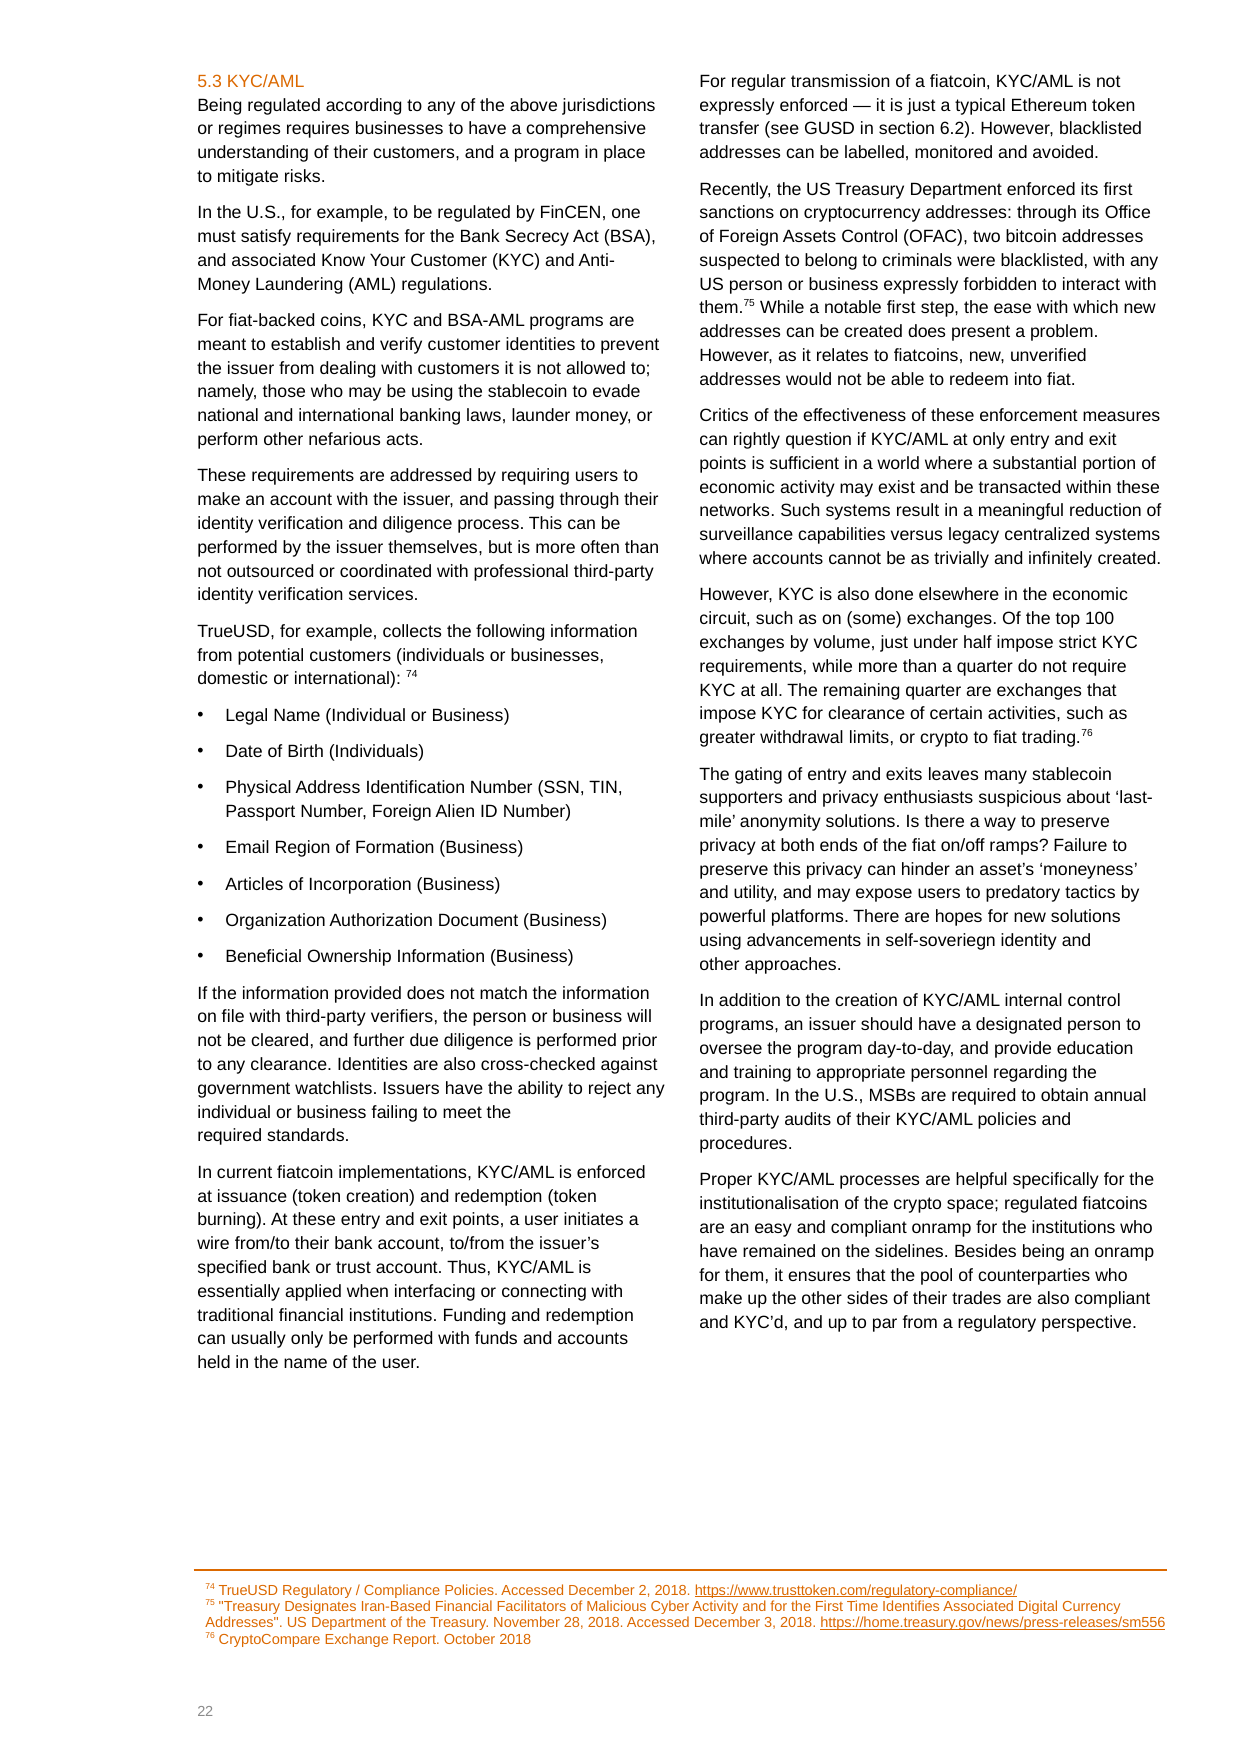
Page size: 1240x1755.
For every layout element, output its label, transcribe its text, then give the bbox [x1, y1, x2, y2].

list For regular transmission of a fiatcoin, KYC/AML is not expressly enforced — it is just a typical Ethereum token transfer (see GUSD in section 6.2). However, blacklisted addresses can be labelled, monitored and avoided. Recently, the US Treasury Department enforced its first sanctions on cryptocurrency addresses: through its Office of Foreign Assets Control (OFAC), two bitcoin addresses suspected to belong to criminals were blacklisted, with any US person or business expressly forbidden to interact with them.75 While a notable first step, the ease with which new addresses can be created does present a problem. However, as it relates to fiatcoins, new, unverified addresses would not be able to redeem into fiat. Critics of the effectiveness of these enforcement measures can rightly question if KYC/AML at only entry and exit points is sufficient in a world where a substantial portion of economic activity may exist and be transacted within these networks. Such systems result in a meaningful reduction of surveillance capabilities versus legacy centralized systems where accounts cannot be as trivially and infinitely created. However, KYC is also done elsewhere in the economic circuit, such as on (some) exchanges. Of the top 100 exchanges by volume, just under half impose strict KYC requirements, while more than a quarter do not require KYC at all. The remaining quarter are exchanges that impose KYC for clearance of certain activities, such as greater withdrawal limits, or crypto to fiat trading.76 The gating of entry and exits leaves many stablecoin supporters and privacy enthusiasts suspicious about ‘last-mile’ anonymity solutions. Is there a way to preserve privacy at both ends of the fiat on/off ramps? Failure to preserve this privacy can hinder an asset’s ‘moneyness’ and utility, and may expose users to predatory tactics by powerful platforms. There are hopes for new solutions using advancements in self-soveriegn identity and other approaches. In addition to the creation of KYC/AML internal control programs, an issuer should have a designated person to oversee the program day-to-day, and provide education and training to appropriate personnel regarding the program. In the U.S., MSBs are required to obtain annual third-party audits of their KYC/AML policies and procedures. Proper KYC/AML processes are helpful specifically for the institutionalisation of the crypto space; regulated fiatcoins are an easy and compliant onramp for the institutions who have remained on the sidelines. Besides being an onramp for them, it ensures that the pool of counterparties who make up the other sides of their trades are also compliant and KYC’d, and up to par from a regulatory perspective. [699, 67, 1168, 1321]
slide_number 22 [197, 1701, 483, 1720]
list 5.3 KYC/AML Being regulated according to any of the above jurisdictions or regimes requires businesses to have a comprehensive understanding of their customers, and a program in place to mitigate risks. In the U.S., for example, to be regulated by FinCEN, one must satisfy requirements for the Bank Secrecy Act (BSA), and associated Know Your Customer (KYC) and Anti-Money Laundering (AML) regulations. For fiat-backed coins, KYC and BSA-AML programs are meant to establish and verify customer identities to prevent the issuer from dealing with customers it is not allowed to; namely, those who may be using the stablecoin to evade national and international banking laws, launder money, or perform other nefarious acts. These requirements are addressed by requiring users to make an account with the issuer, and passing through their identity verification and diligence process. This can be performed by the issuer themselves, but is more often than not outsourced or coordinated with professional third-party identity verification services. TrueUSD, for example, collects the following information from potential customers (individuals or businesses, domestic or international): 74 Legal Name (Individual or Business) Date of Birth (Individuals) Physical Address Identification Number (SSN, TIN, Passport Number, Foreign Alien ID Number) Email Region of Formation (Business) Articles of Incorporation (Business) Organization Authorization Document (Business) Beneficial Ownership Information (Business) If the information provided does not match the information on file with third-party verifiers, the person or business will not be cleared, and further due diligence is performed prior to any clearance. Identities are also cross-checked against government watchlists. Issuers have the ability to reject any individual or business failing to meet the required standards. In current fiatcoin implementations, KYC/AML is enforced at issuance (token creation) and redemption (token burning). At these entry and exit points, a user initiates a wire from/to their bank account, to/from the issuer’s specified bank or trust account. Thus, KYC/AML is essentially applied when interfacing or connecting with traditional financial institutions. Funding and redemption can usually only be performed with funds and accounts held in the name of the user. [197, 67, 666, 1392]
table_header 74 TrueUSD Regulatory / Compliance Policies. Accessed December 2, 2018. https://www.trusttoken.com/regulatory-compliance/ 75 "Treasury Designates Iran-Based Financial Facilitators of Malicious Cyber Activity and for the First Time Identifies Associated Digital Currency Addresses". US Department of the Treasury. November 28, 2018. Accessed December 3, 2018. https://home.treasury.gov/news/press-releases/sm556 76 CryptoCompare Exchange Report. October 2018 [194, 1571, 1167, 1647]
